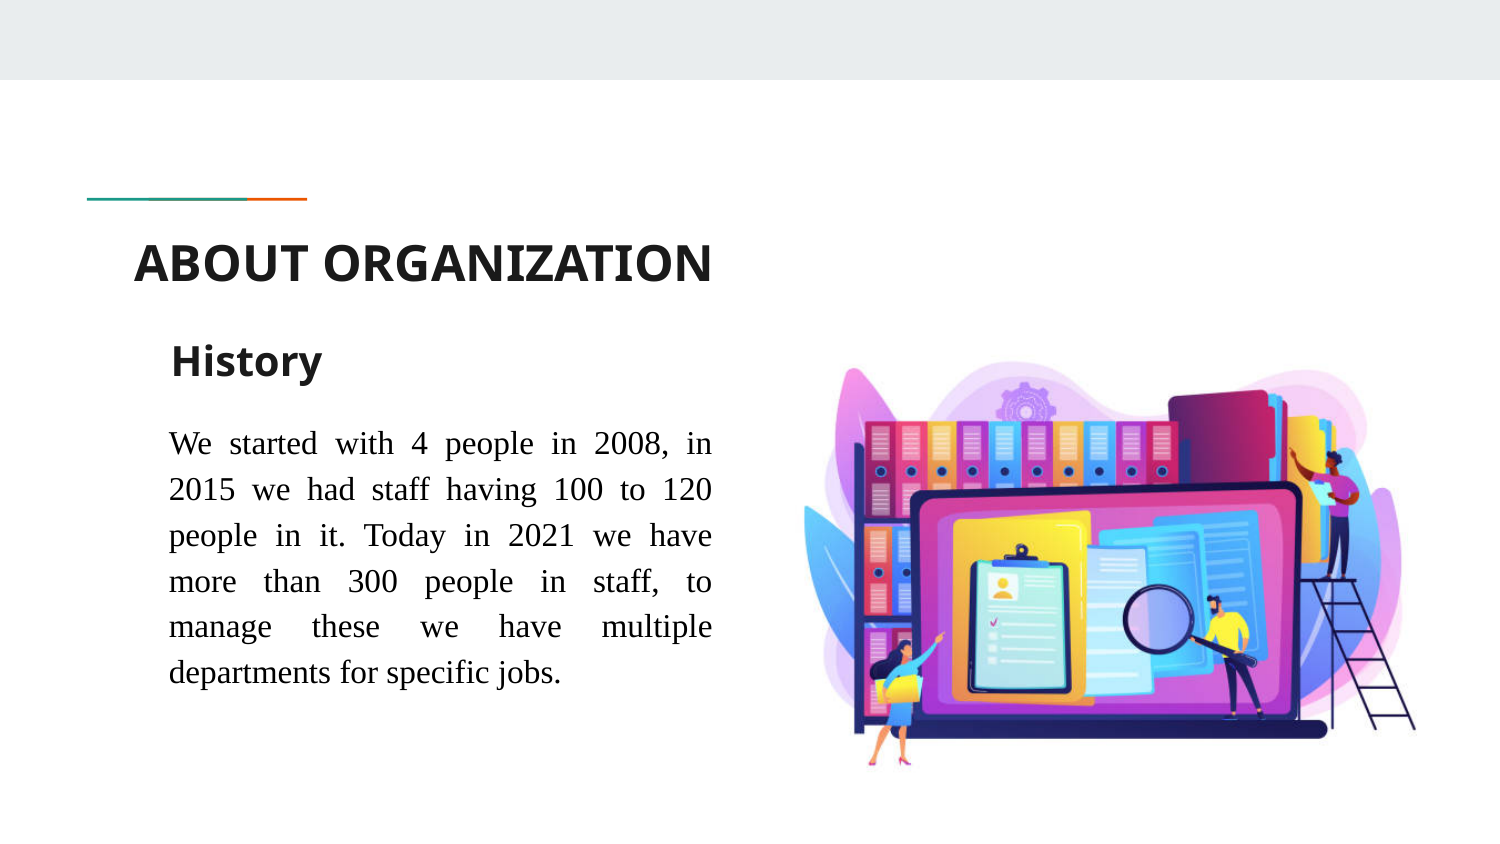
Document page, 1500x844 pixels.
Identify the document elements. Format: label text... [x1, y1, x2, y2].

title ABOUT ORGANIZATION [119, 216, 842, 305]
list We started with 4 people in 2008, in 2015 we had staff having 100 to 120 people in it. Today in 2021 we have more than 300 people in staff, to manage these we have multiple departments for specific jobs. [28, 400, 729, 771]
picture [769, 337, 1448, 790]
text_box History [155, 319, 1305, 400]
